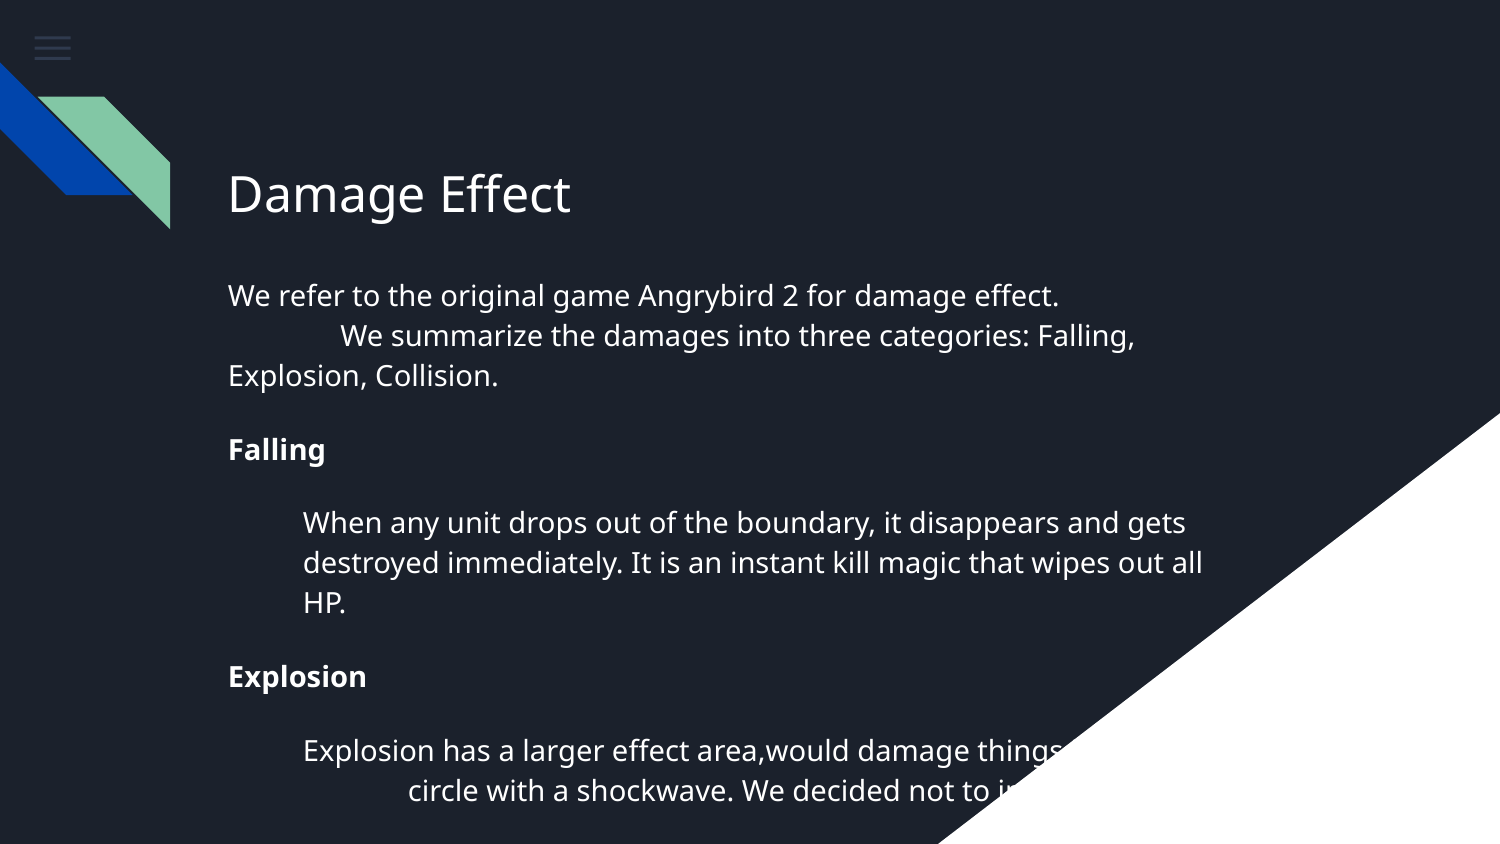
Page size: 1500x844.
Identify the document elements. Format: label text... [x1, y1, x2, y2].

list We refer to the original game Angrybird 2 for damage effect. We summarize the damages into three categories: Falling, Explosion, Collision. Falling When any unit drops out of the boundary, it disappears and gets destroyed immediately. It is an instant kill magic that wipes out all HP. Explosion Explosion has a larger effect area,would damage things inside circle with a shockwave. We decided not to implement this. [212, 257, 1253, 753]
picture [938, 412, 1500, 844]
title Damage Effect [212, 138, 1134, 237]
